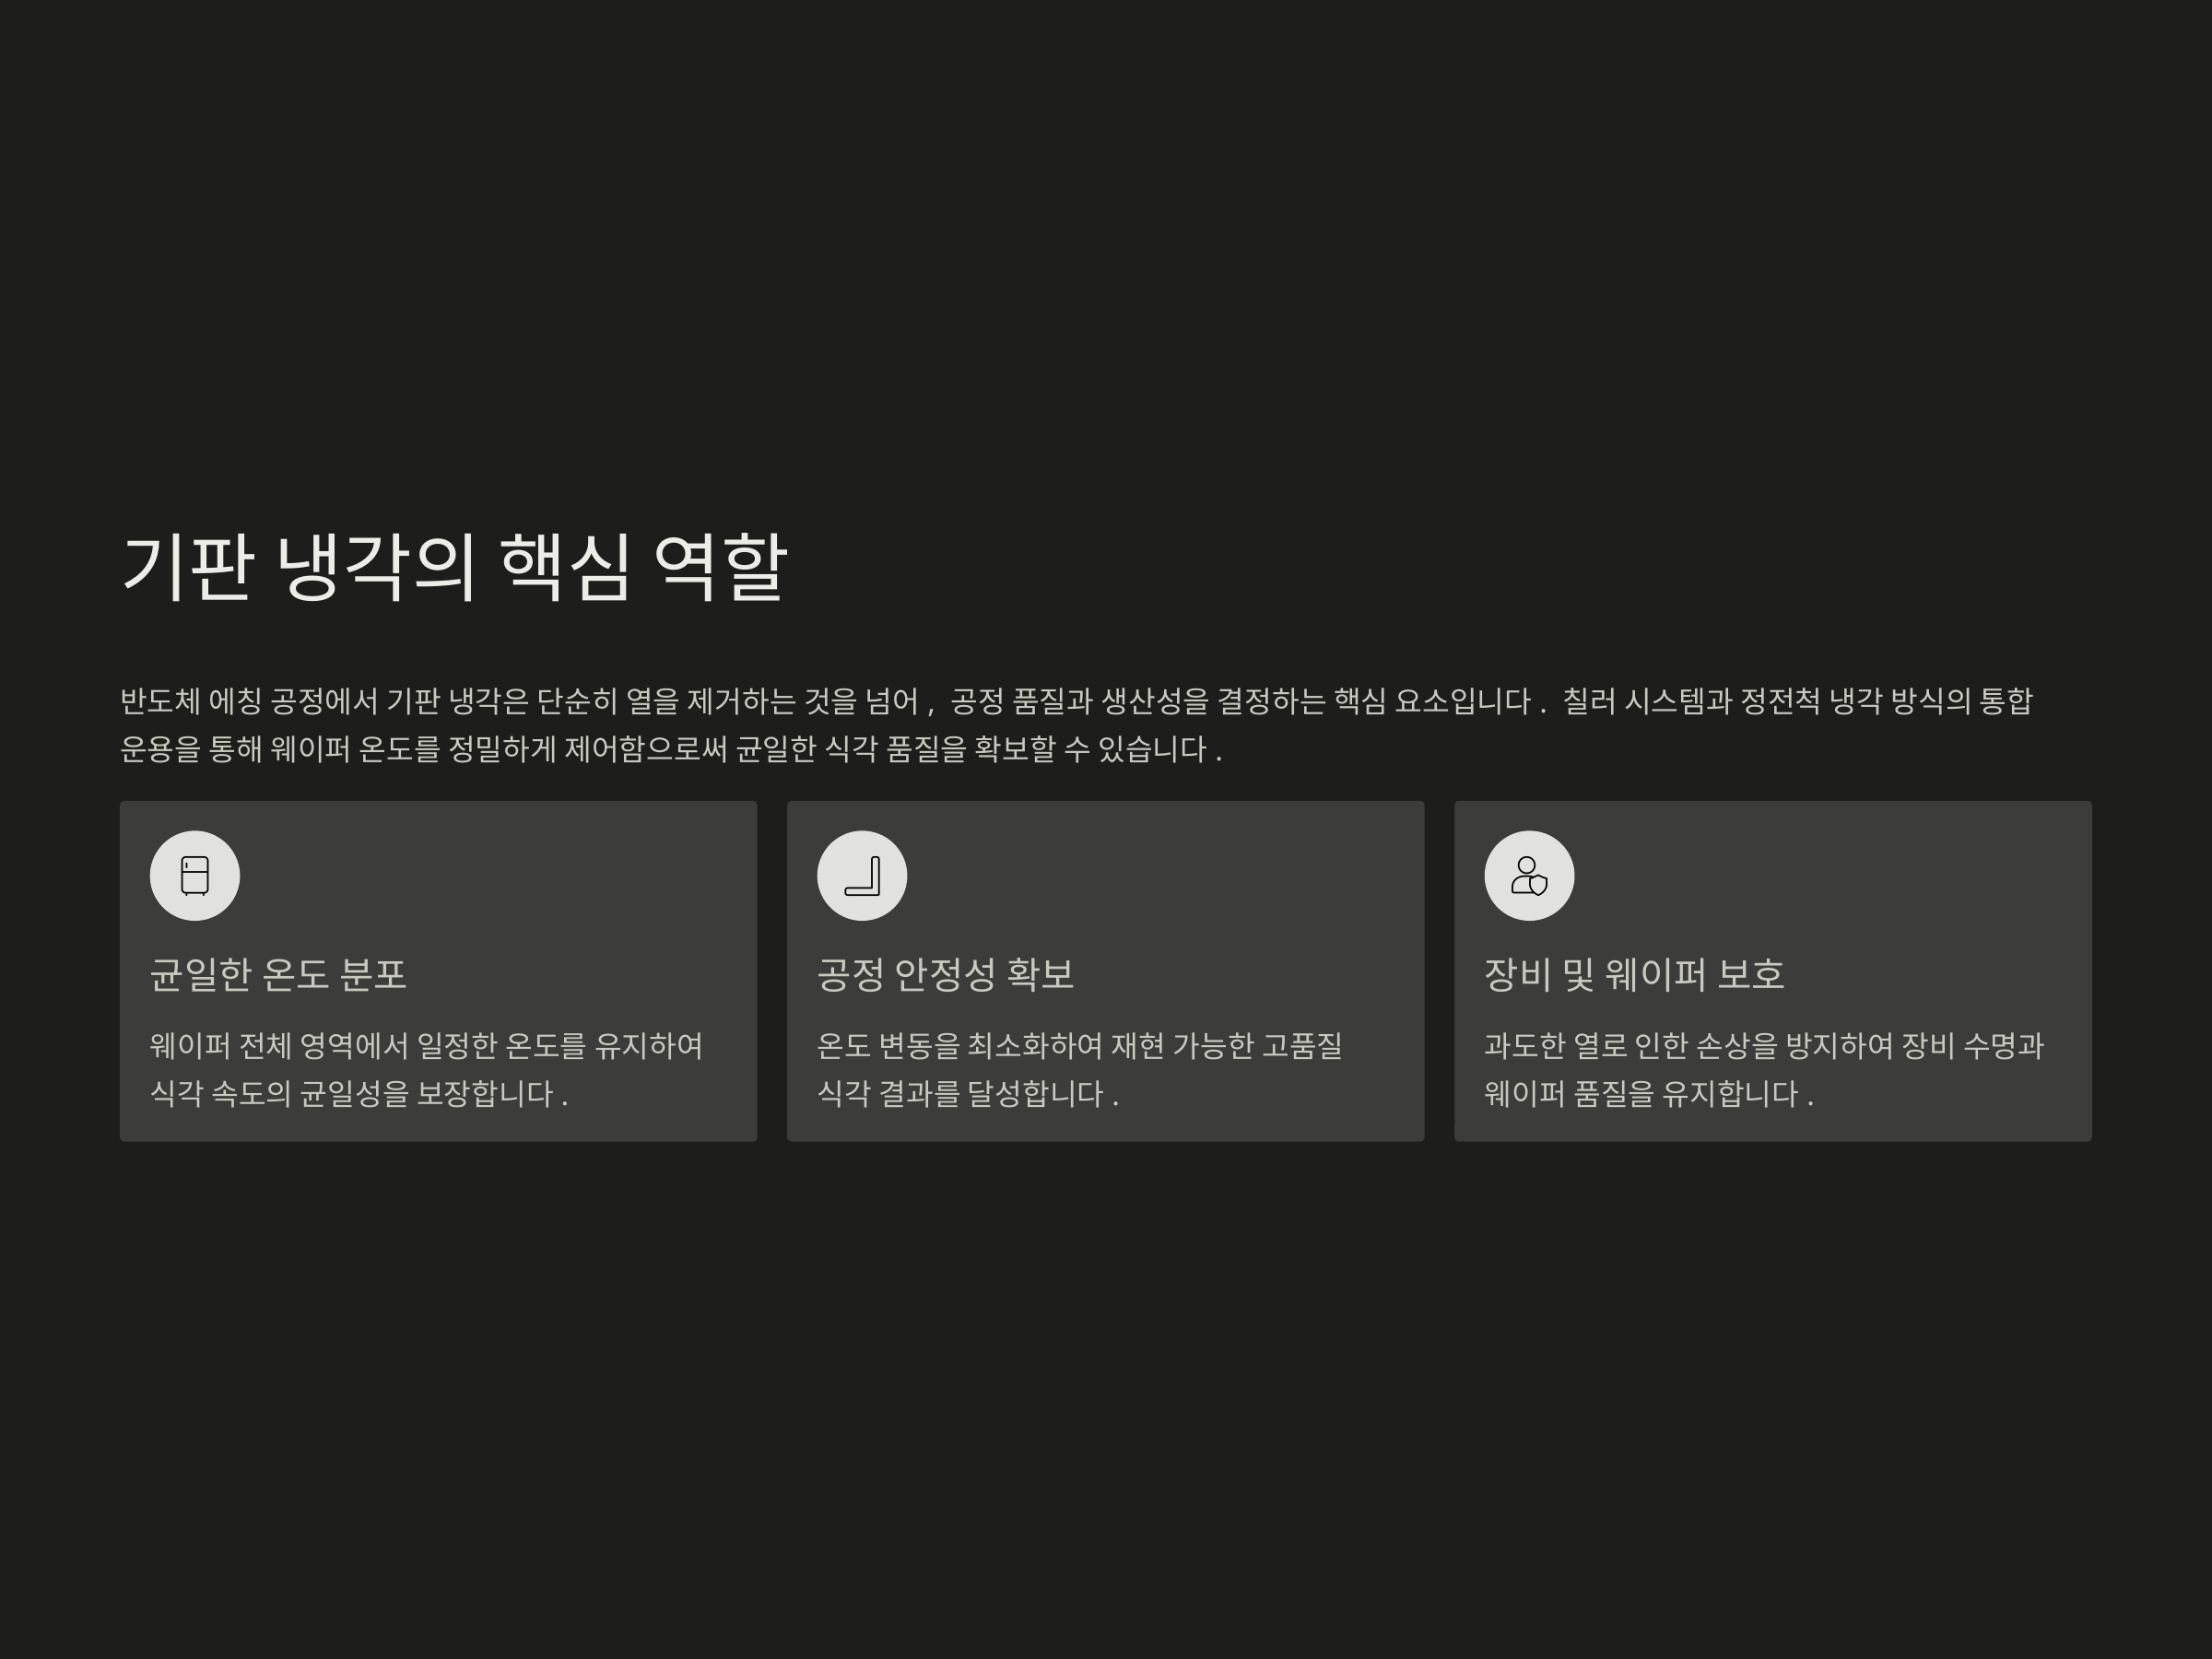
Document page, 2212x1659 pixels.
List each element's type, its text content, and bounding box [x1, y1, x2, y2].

text_box [787, 800, 1425, 1142]
text_box 웨이퍼 전체 영역에서 일정한 온도를 유지하여 식각 속도의 균일성을 보장합니다. [149, 1015, 728, 1112]
text_box 기판 냉각의 핵심 역할 [120, 517, 871, 611]
text_box [149, 830, 241, 922]
picture [174, 855, 216, 897]
text_box 균일한 온도 분포 [149, 950, 525, 998]
text_box 반도체 에칭 공정에서 기판 냉각은 단순히 열을 제거하는 것을 넘어, 공정 품질과 생산성을 결정하는 핵심 요소입니다. 칠러 시스템과 정전척 냉각 방식의 통합 운용을 통해 웨이퍼 온도를 정밀하게 제어함으로써 균일한 식각 품질을 확보할 수 있습니다. [120, 671, 2092, 768]
text_box 장비 및 웨이퍼 보호 [1484, 950, 1860, 998]
text_box [1454, 800, 2092, 1142]
text_box [120, 800, 758, 1142]
text_box [1484, 830, 1575, 922]
picture [841, 855, 883, 897]
text_box 온도 변동을 최소화하여 재현 가능한 고품질 식각 결과를 달성합니다. [817, 1015, 1395, 1112]
text_box 공정 안정성 확보 [817, 950, 1193, 998]
text_box 과도한 열로 인한 손상을 방지하여 장비 수명과 웨이퍼 품질을 유지합니다. [1484, 1015, 2063, 1112]
picture [1509, 855, 1550, 897]
text_box [817, 830, 908, 922]
